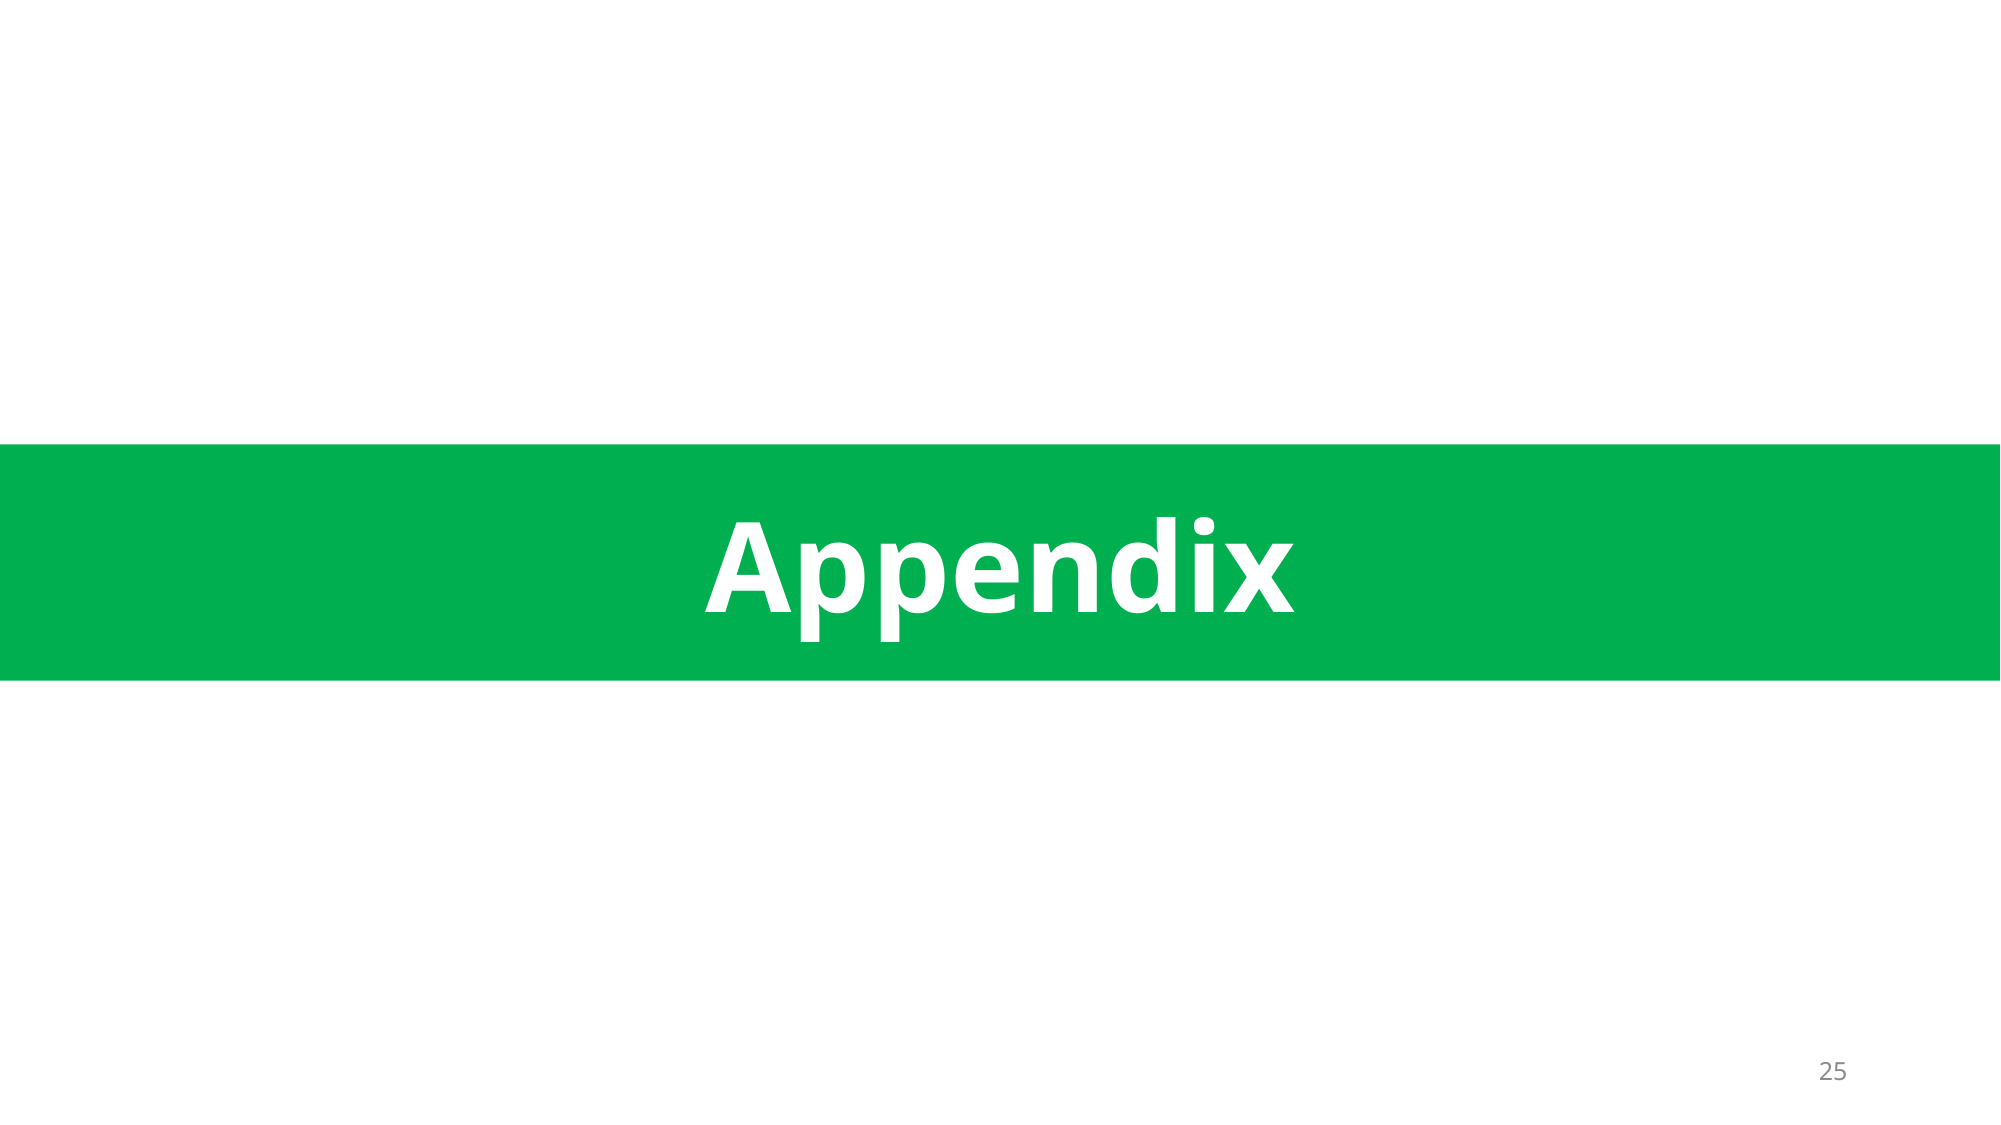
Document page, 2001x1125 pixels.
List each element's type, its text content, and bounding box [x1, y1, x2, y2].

title Appendix [0, 444, 2000, 681]
slide_number 25 [1412, 1042, 1863, 1103]
